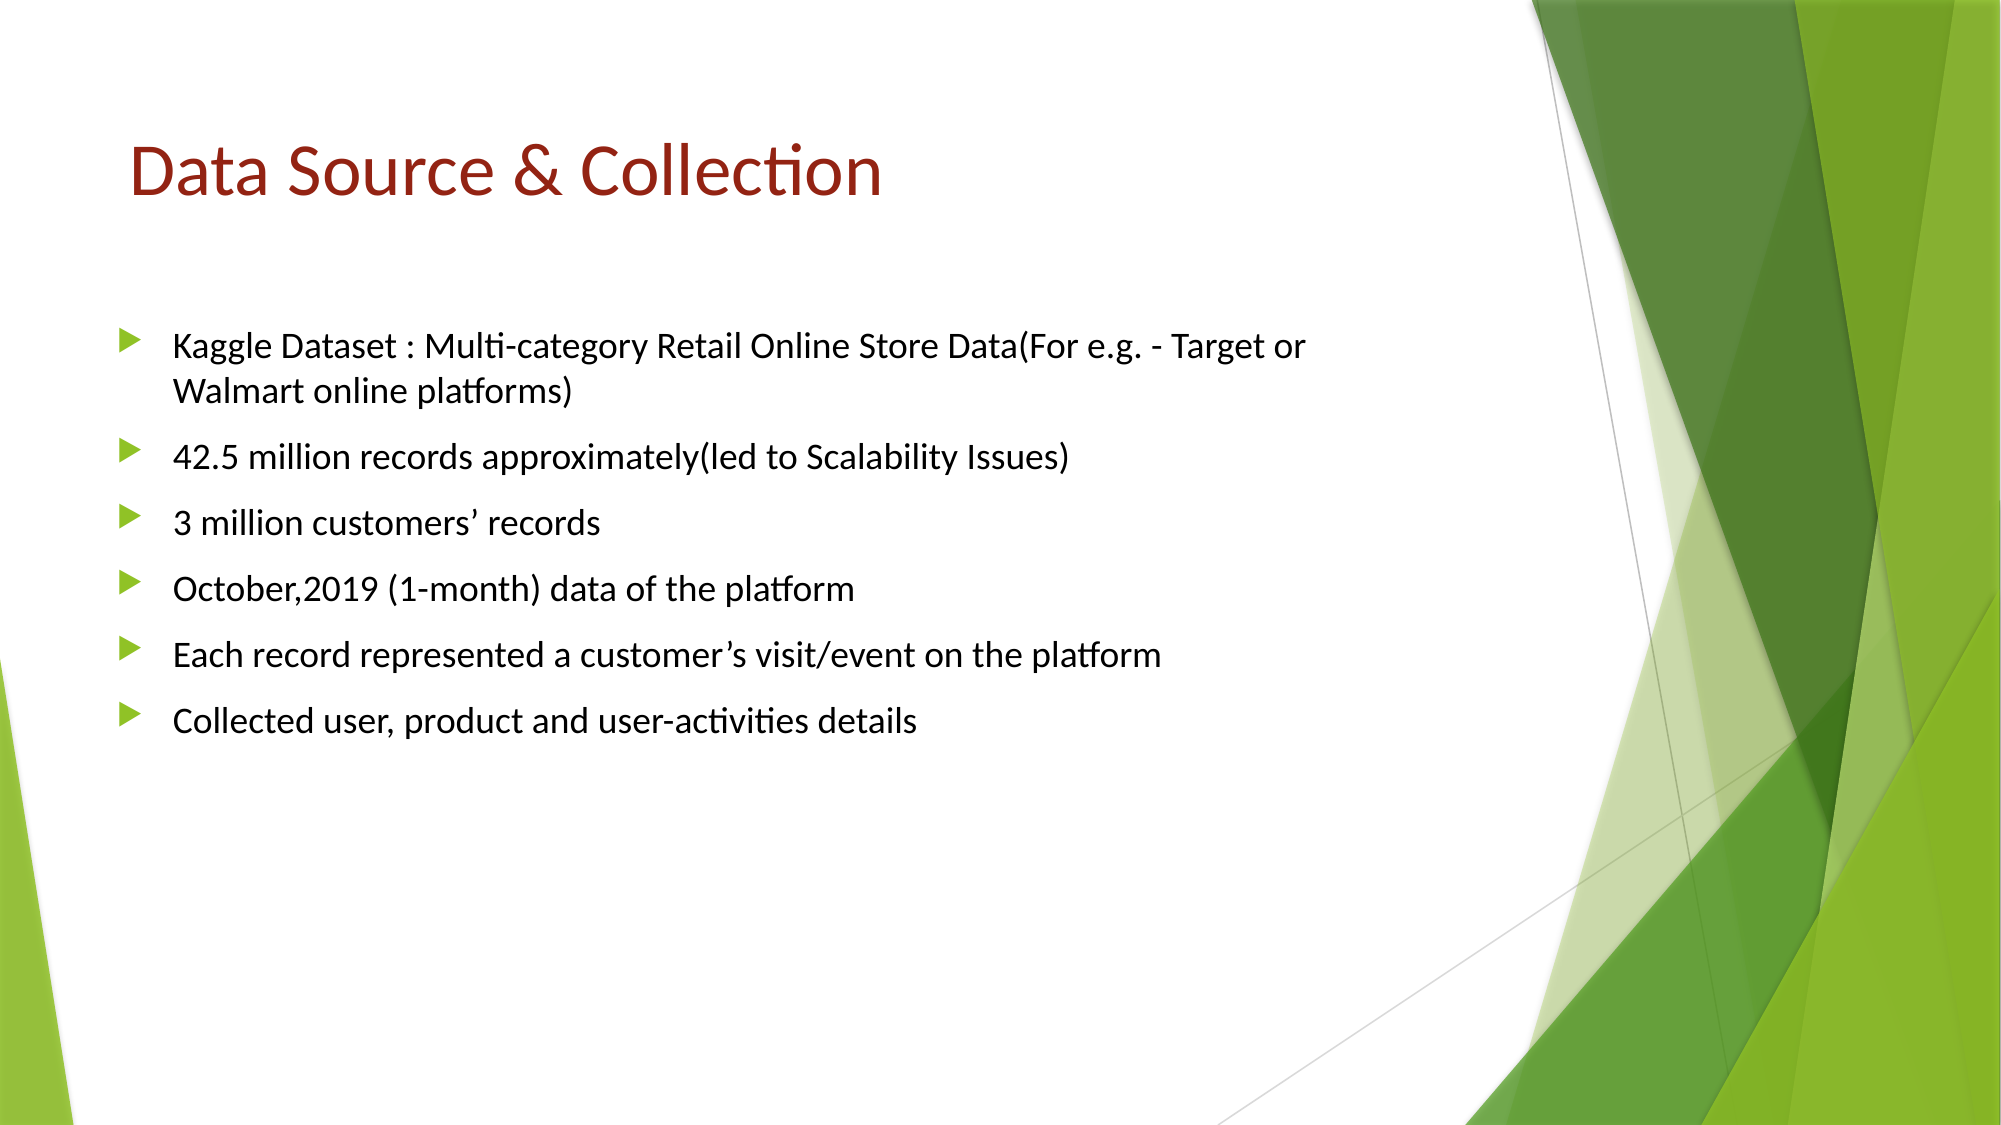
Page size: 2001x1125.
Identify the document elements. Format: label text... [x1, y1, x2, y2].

title Data Source & Collection [114, 113, 1062, 233]
list Kaggle Dataset : Multi-category Retail Online Store Data(For e.g. - Target or Walmart online platforms) 42.5 million records approximately(led to Scalability Issues) 3 million customers’ records October,2019 (1-month) data of the platform Each record represented a customer’s visit/event on the platform Collected user, product and user-activities details [101, 313, 1430, 1024]
